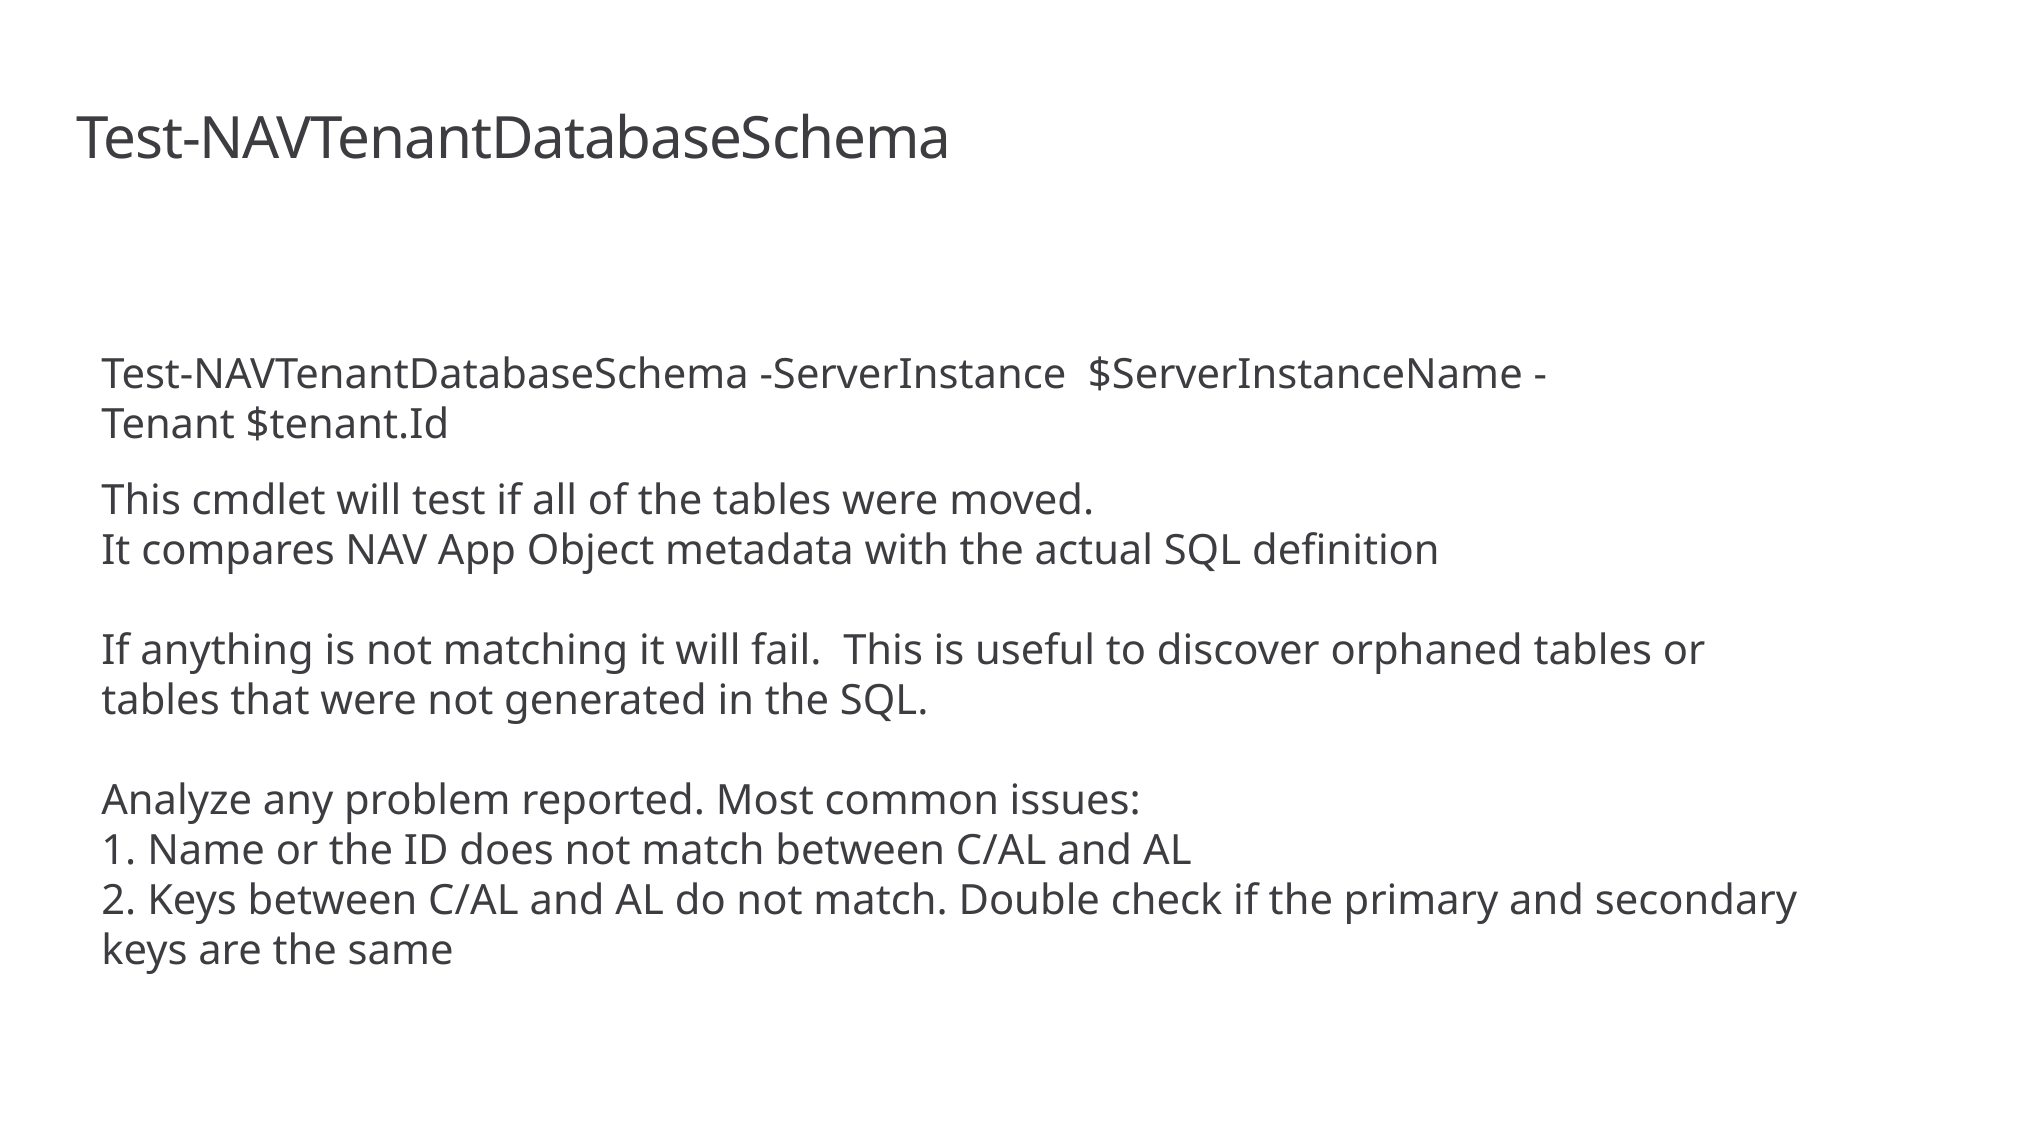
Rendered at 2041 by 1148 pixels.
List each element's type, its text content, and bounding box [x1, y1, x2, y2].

title Test-NAVTenantDatabaseSchema [76, 103, 1004, 172]
list This cmdlet will test if all of the tables were moved. It compares NAV App Object metadata with the actual SQL definition If anything is not matching it will fail. This is useful to discover orphaned tables or tables that were not generated in the SQL. Analyze any problem reported. Most common issues: 1. Name or the ID does not match between C/AL and AL 2. Keys between C/AL and AL do not match. Double check if the primary and secondary keys are the same [101, 497, 1819, 1029]
text_box Test-NAVTenantDatabaseSchema -ServerInstance $ServerInstanceName -Tenant $tenant.Id [101, 346, 1819, 497]
